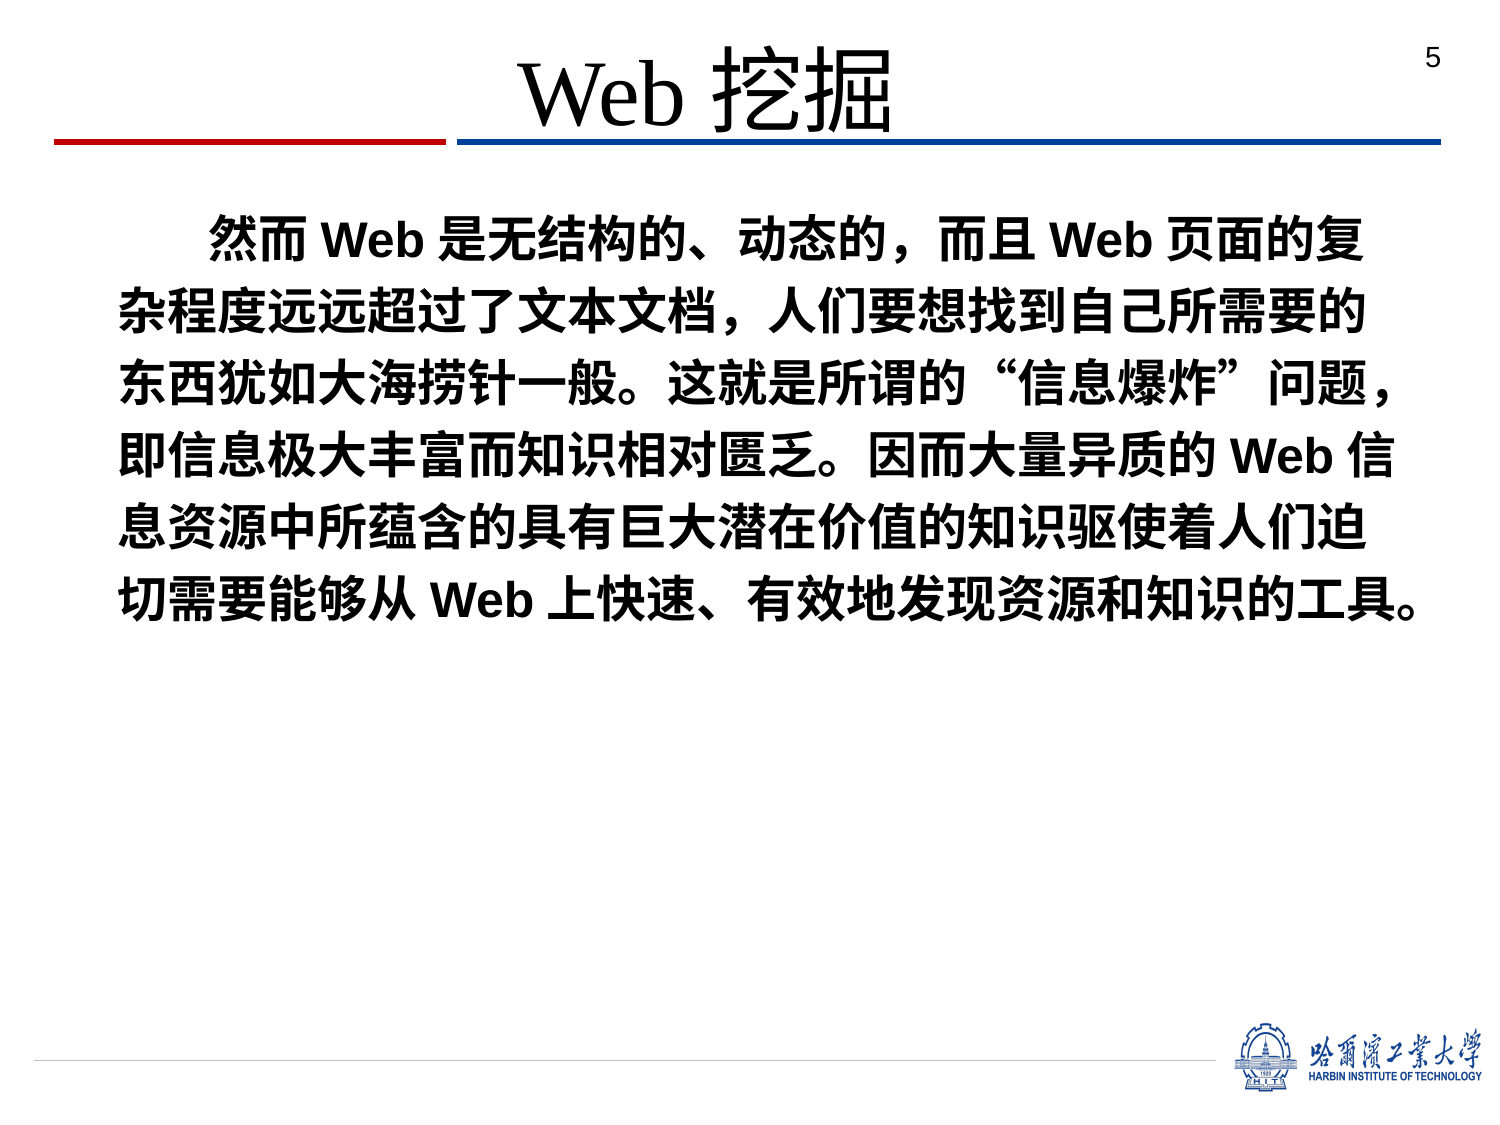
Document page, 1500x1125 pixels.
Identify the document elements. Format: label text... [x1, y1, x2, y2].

text_box 5 [1365, 31, 1457, 110]
picture [1204, 1023, 1482, 1094]
text_box 然而Web是无结构的、动态的，而且Web页面的复杂程度远远超过了文本文档，人们要想找到自己所需要的东西犹如大海捞针一般。这就是所谓的“信息爆炸”问题，即信息极大丰富而知识相对匮乏。因而大量异质的Web信息资源中所蕴含的具有巨大潜在价值的知识驱使着人们迫切需要能够从Web上快速、有效地发现资源和知识的工具。 [103, 188, 1429, 689]
title Web挖掘 [70, 0, 1365, 197]
